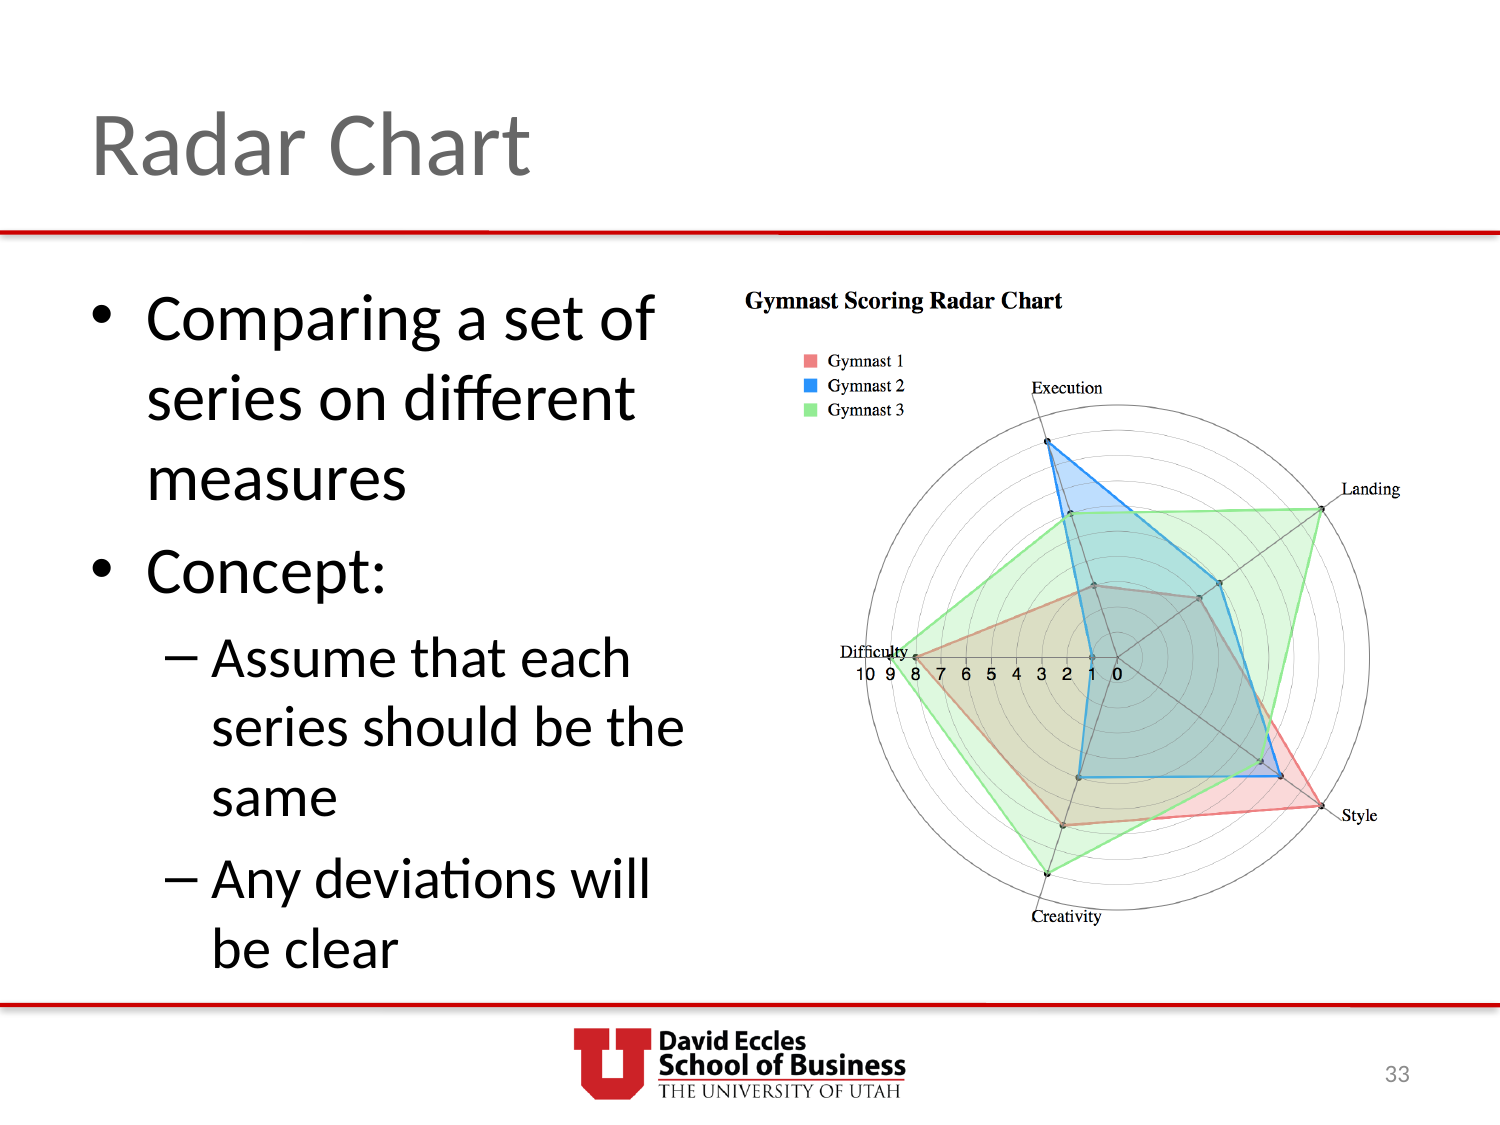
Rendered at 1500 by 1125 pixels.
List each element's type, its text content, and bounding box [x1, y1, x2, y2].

list Comparing a set of series on different measures Concept: Assume that each series should be the same Any deviations will be clear [75, 265, 719, 1009]
slide_number 33 [1074, 1042, 1425, 1103]
title Radar Chart [75, 45, 1425, 233]
picture [737, 284, 1458, 948]
picture [573, 1026, 907, 1102]
